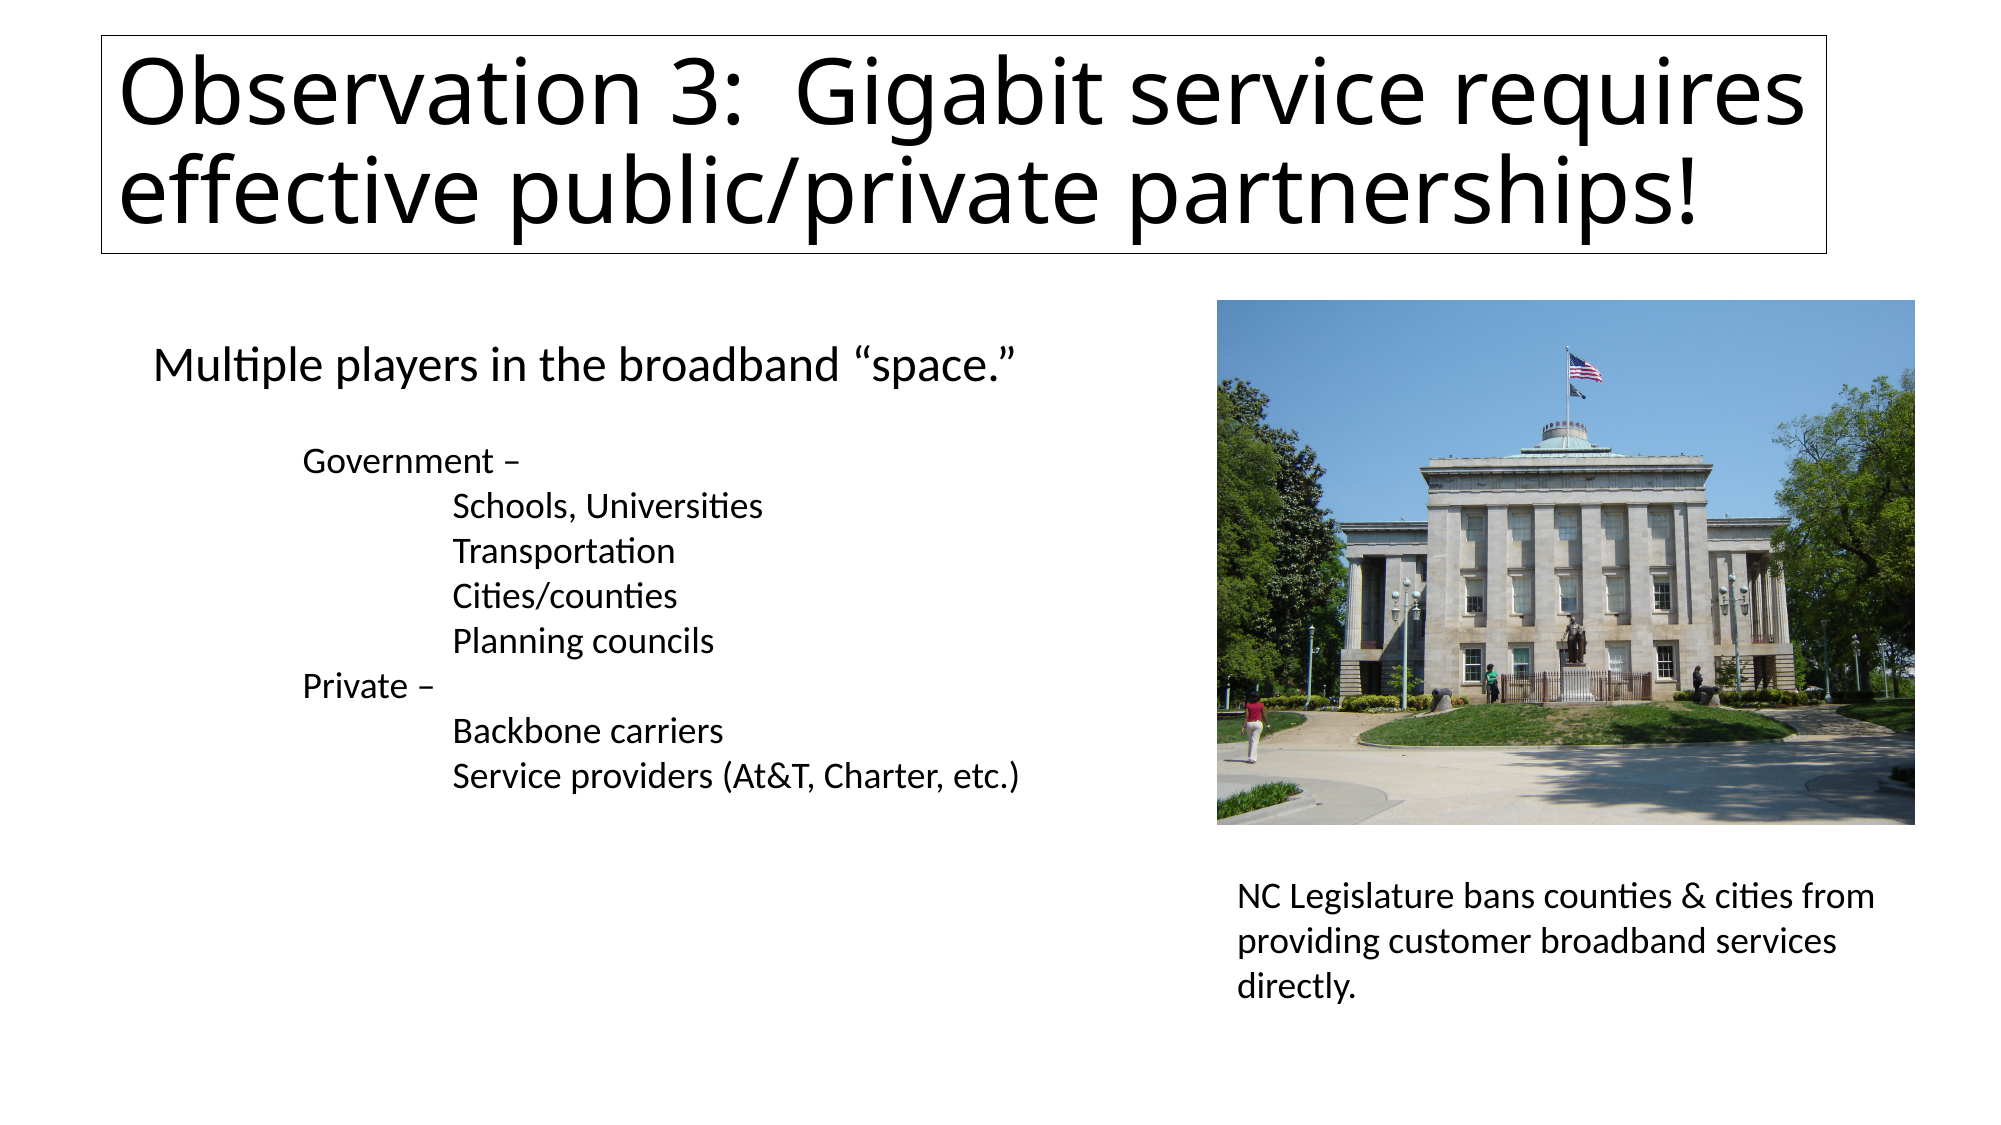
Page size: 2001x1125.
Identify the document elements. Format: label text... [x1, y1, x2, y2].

text_box Multiple players in the broadband “space.” Government – Schools, Universities Transportation Cities/counties Planning councils Private – Backbone carriers Service providers (At&T, Charter, etc.) [137, 323, 1090, 849]
picture [1217, 300, 1915, 825]
text_box NC Legislature bans counties & cities from providing customer broadband services directly. [1222, 863, 1902, 1014]
title Observation 3: Gigabit service requires effective public/private partnerships! [101, 35, 1827, 254]
